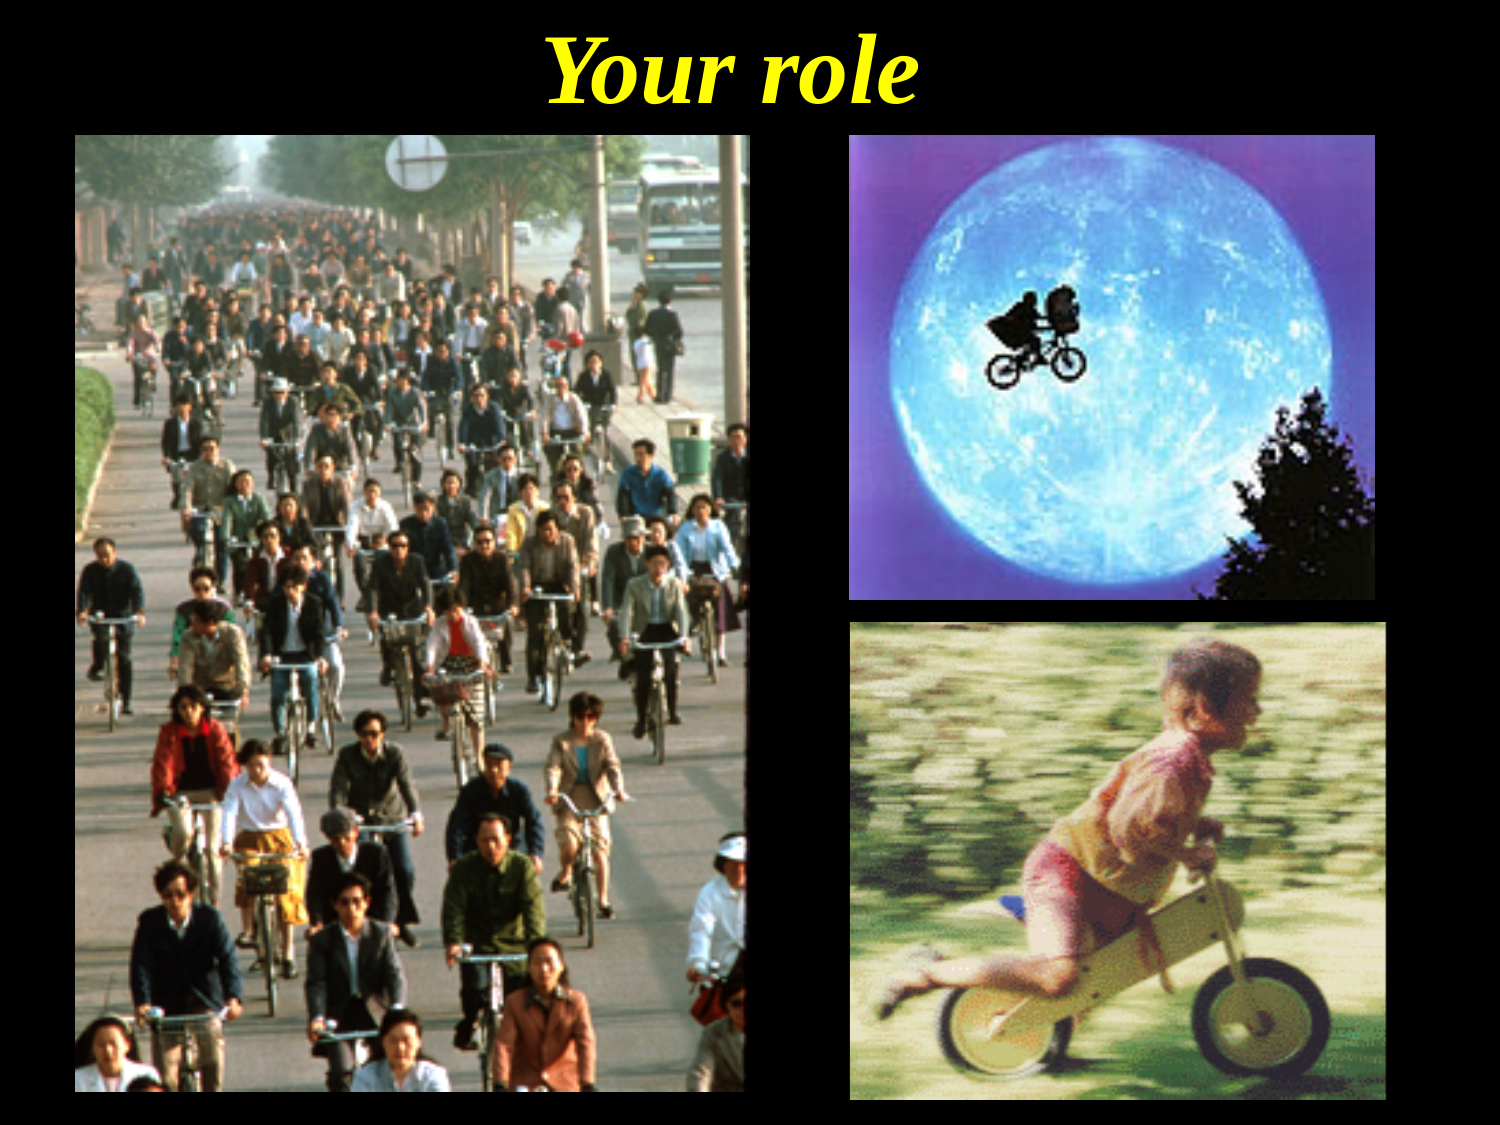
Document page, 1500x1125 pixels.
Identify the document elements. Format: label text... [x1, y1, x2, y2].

picture [74, 135, 751, 1093]
text_box Your role [399, 0, 1063, 131]
picture [848, 134, 1376, 601]
picture [849, 622, 1387, 1101]
